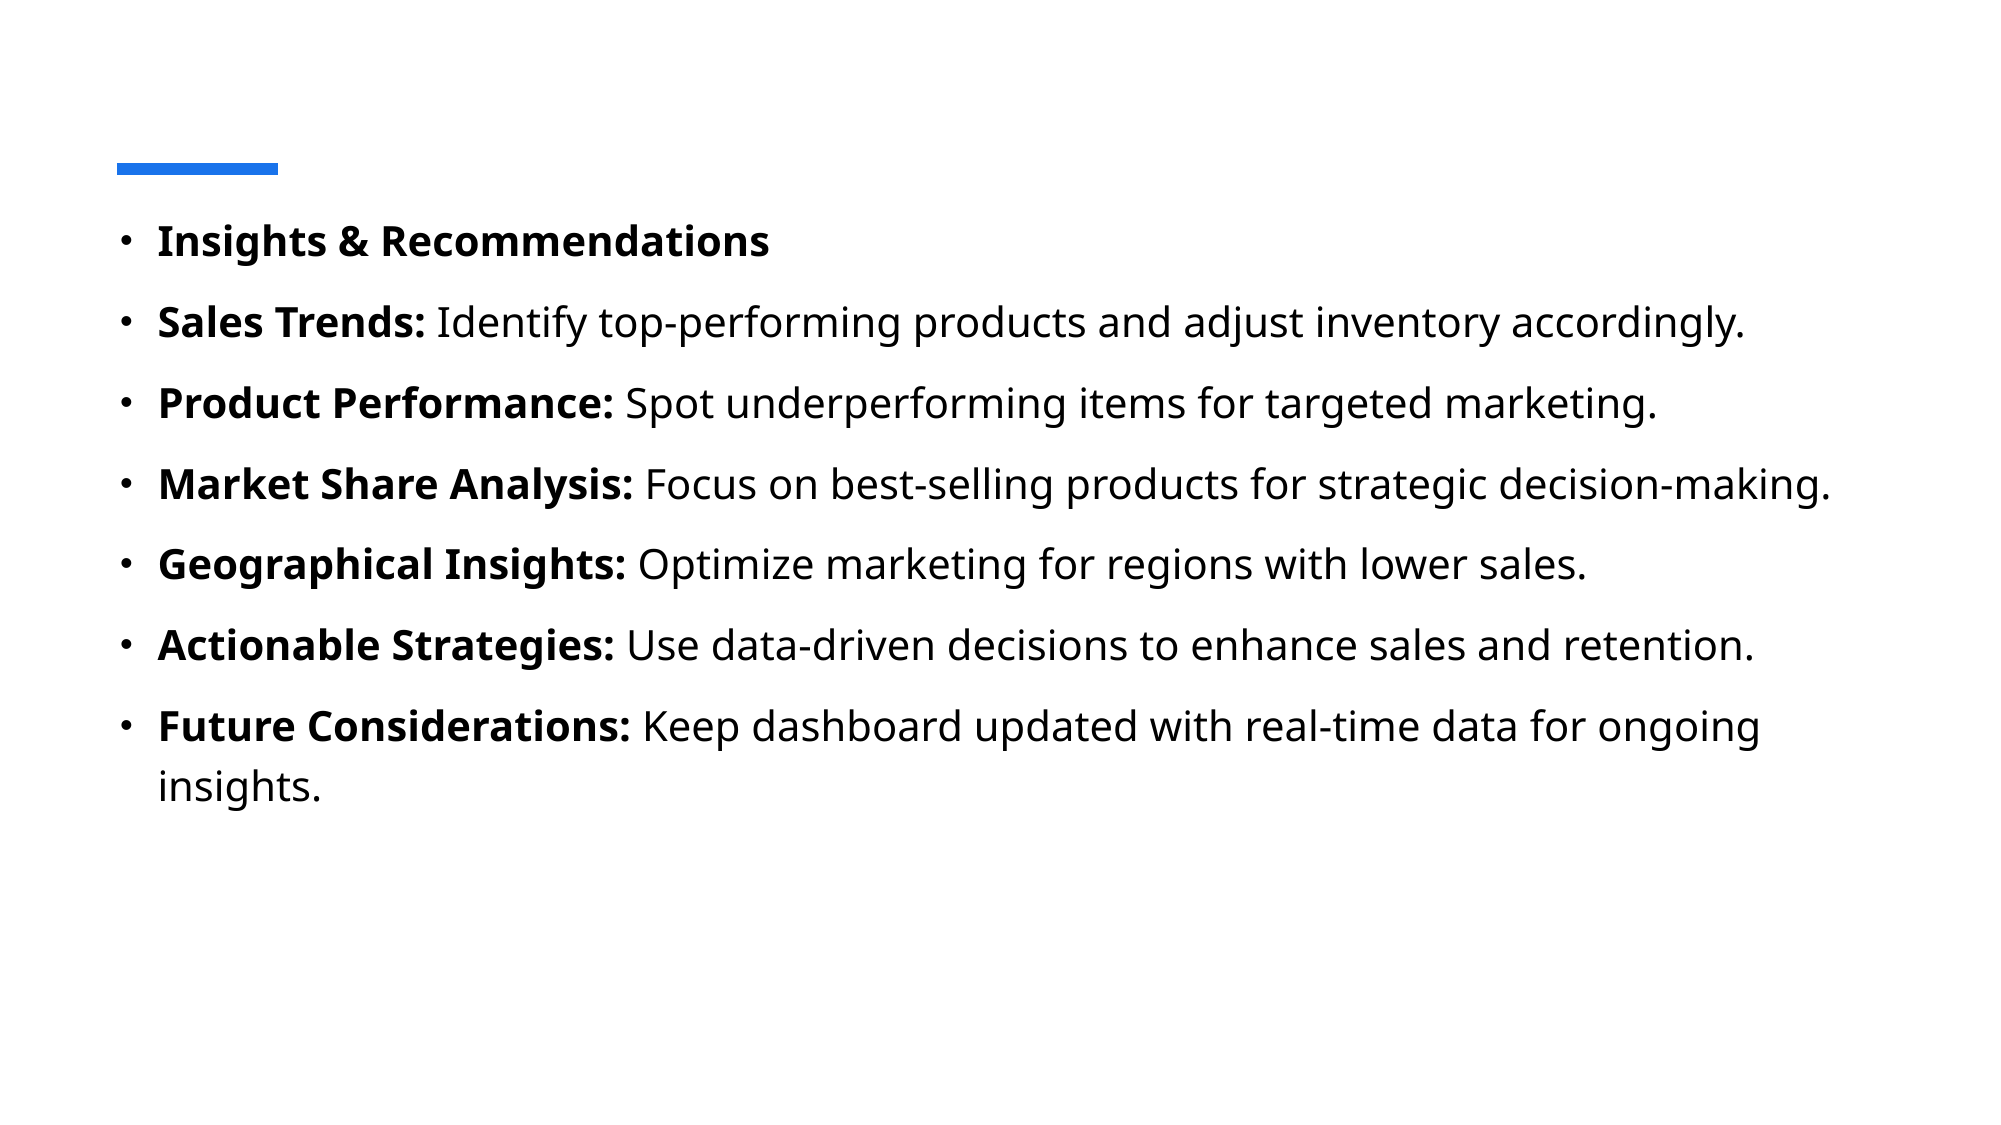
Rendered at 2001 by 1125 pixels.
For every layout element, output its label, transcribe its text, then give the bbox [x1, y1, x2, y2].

list Insights & Recommendations Sales Trends: Identify top-performing products and adjust inventory accordingly. Product Performance: Spot underperforming items for targeted marketing. Market Share Analysis: Focus on best-selling products for strategic decision-making. Geographical Insights: Optimize marketing for regions with lower sales. Actionable Strategies: Use data-driven decisions to enhance sales and retention. Future Considerations: Keep dashboard updated with real-time data for ongoing insights. [105, 197, 1892, 1017]
